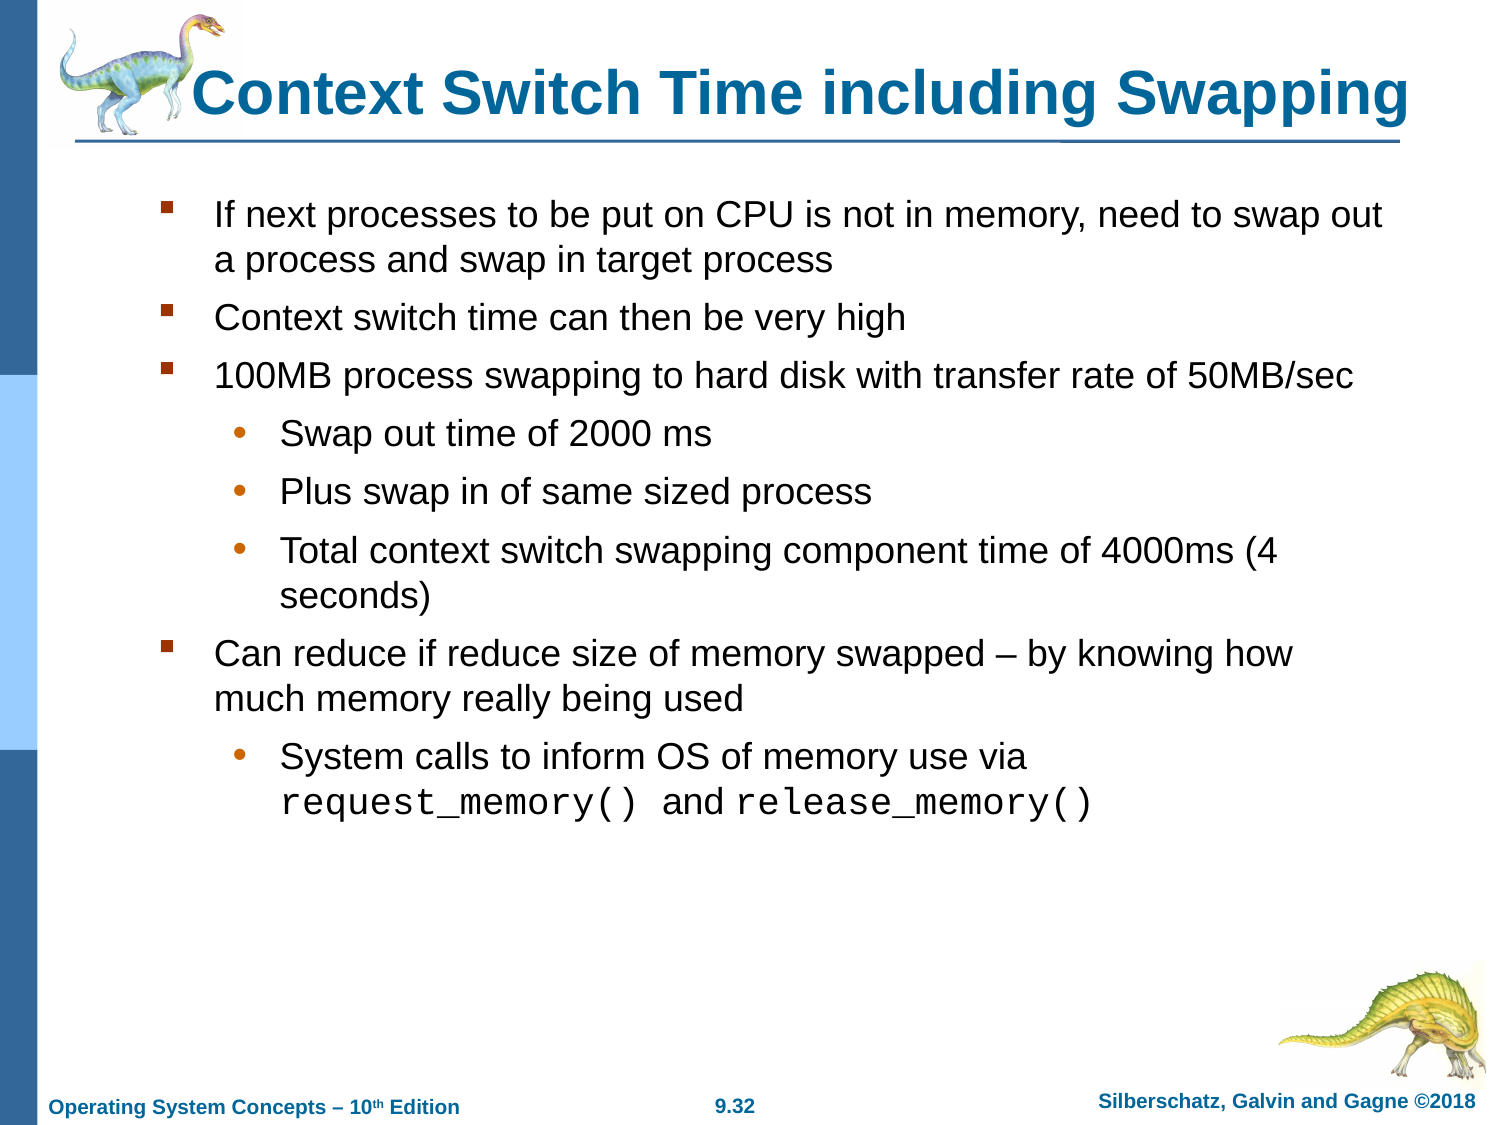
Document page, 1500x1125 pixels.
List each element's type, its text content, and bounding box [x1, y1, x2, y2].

title Context Switch Time including Swapping [142, 39, 1462, 135]
list If next processes to be put on CPU is not in memory, need to swap out a process and swap in target process Context switch time can then be very high 100MB process swapping to hard disk with transfer rate of 50MB/sec Swap out time of 2000 ms Plus swap in of same sized process Total context switch swapping component time of 4000ms (4 seconds) Can reduce if reduce size of memory swapped – by knowing how much memory really being used System calls to inform OS of memory use via request_memory() and release_memory() [142, 182, 1404, 963]
picture [1275, 959, 1486, 1090]
picture [46, 0, 243, 149]
